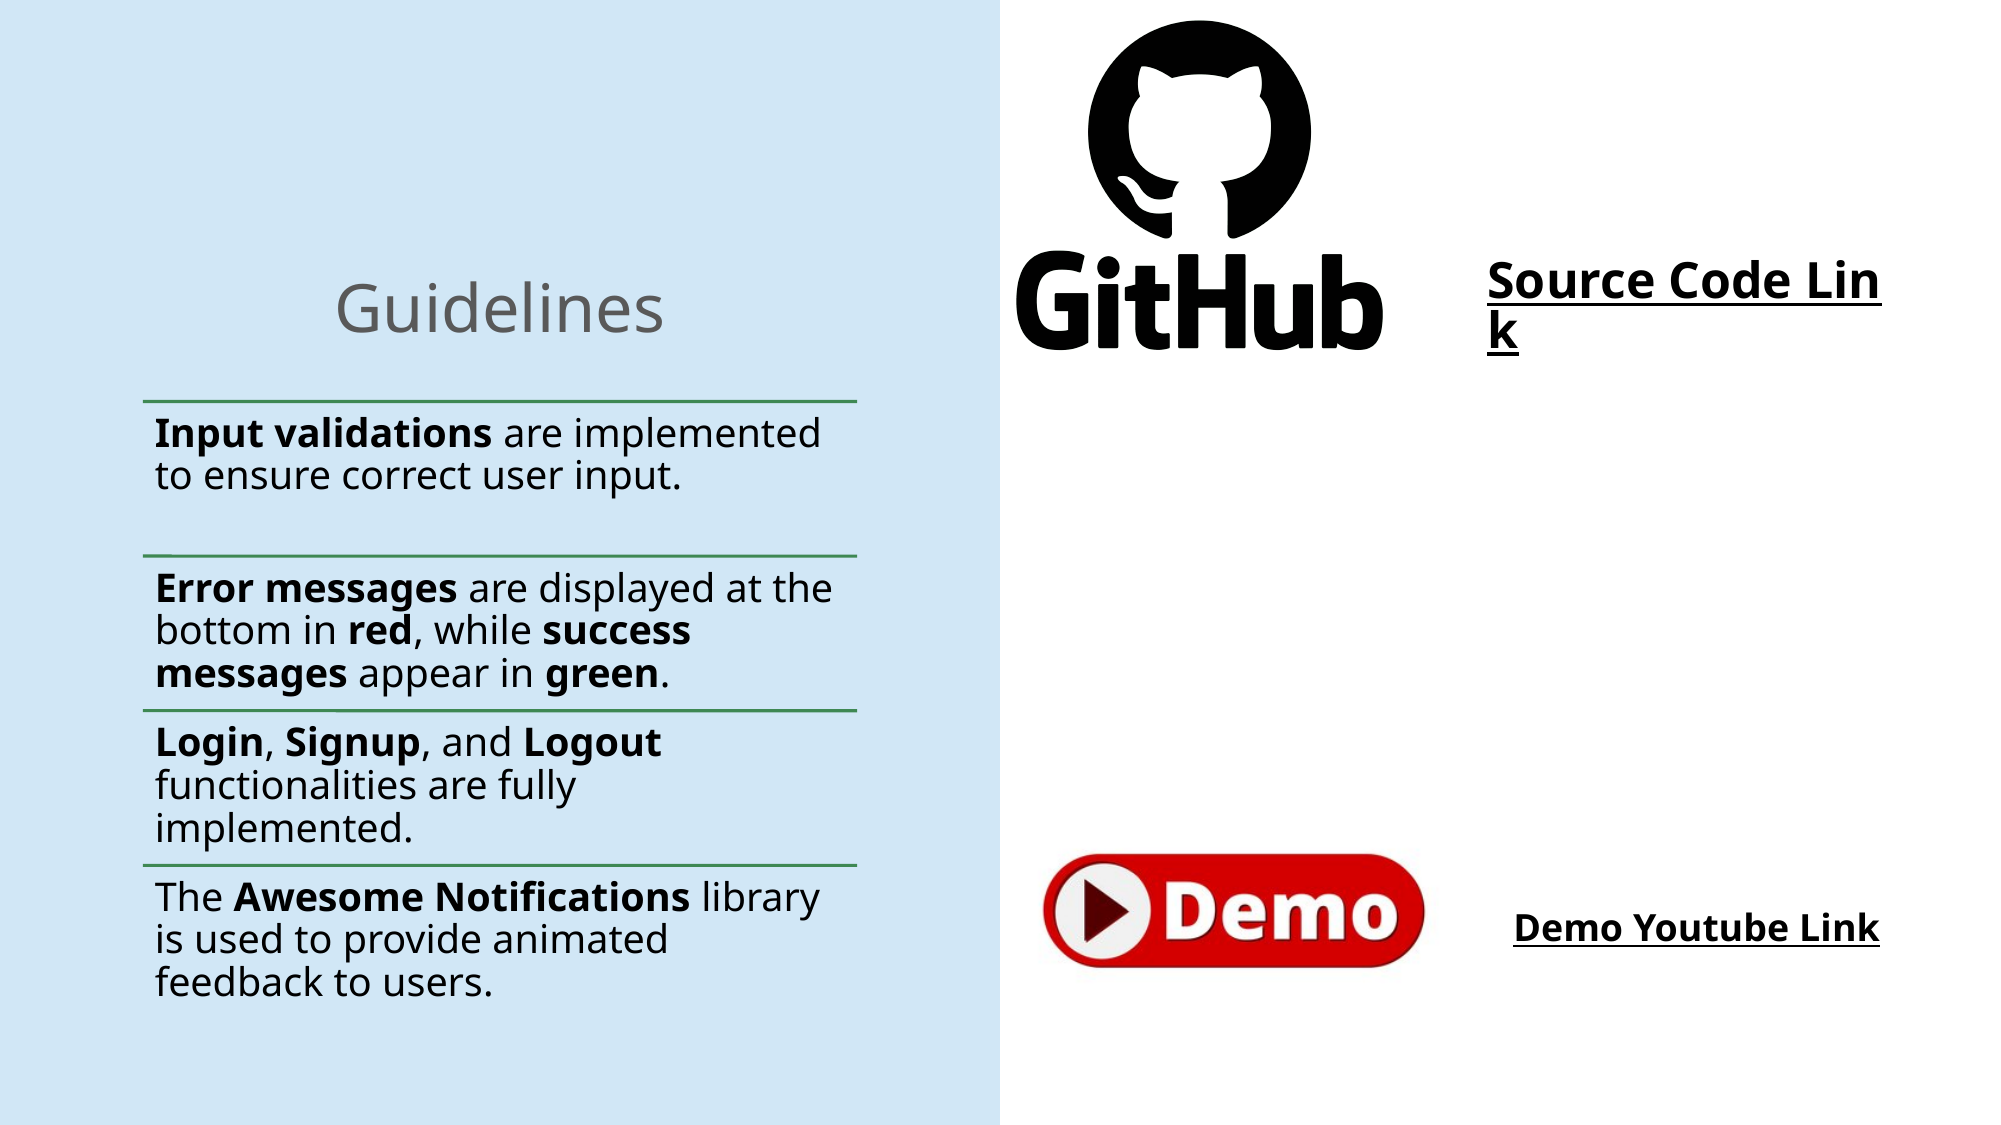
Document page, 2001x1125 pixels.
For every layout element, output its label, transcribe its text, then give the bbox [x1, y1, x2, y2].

text_box Demo Youtube Link [1498, 896, 1908, 963]
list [142, 400, 858, 1021]
picture [1019, 697, 1449, 1125]
title Guidelines [142, 112, 858, 355]
text_box [0, 0, 1001, 1125]
picture [999, 14, 1403, 355]
text_box [1001, 0, 2000, 1125]
text_box Source Code Link [1472, 112, 1908, 319]
